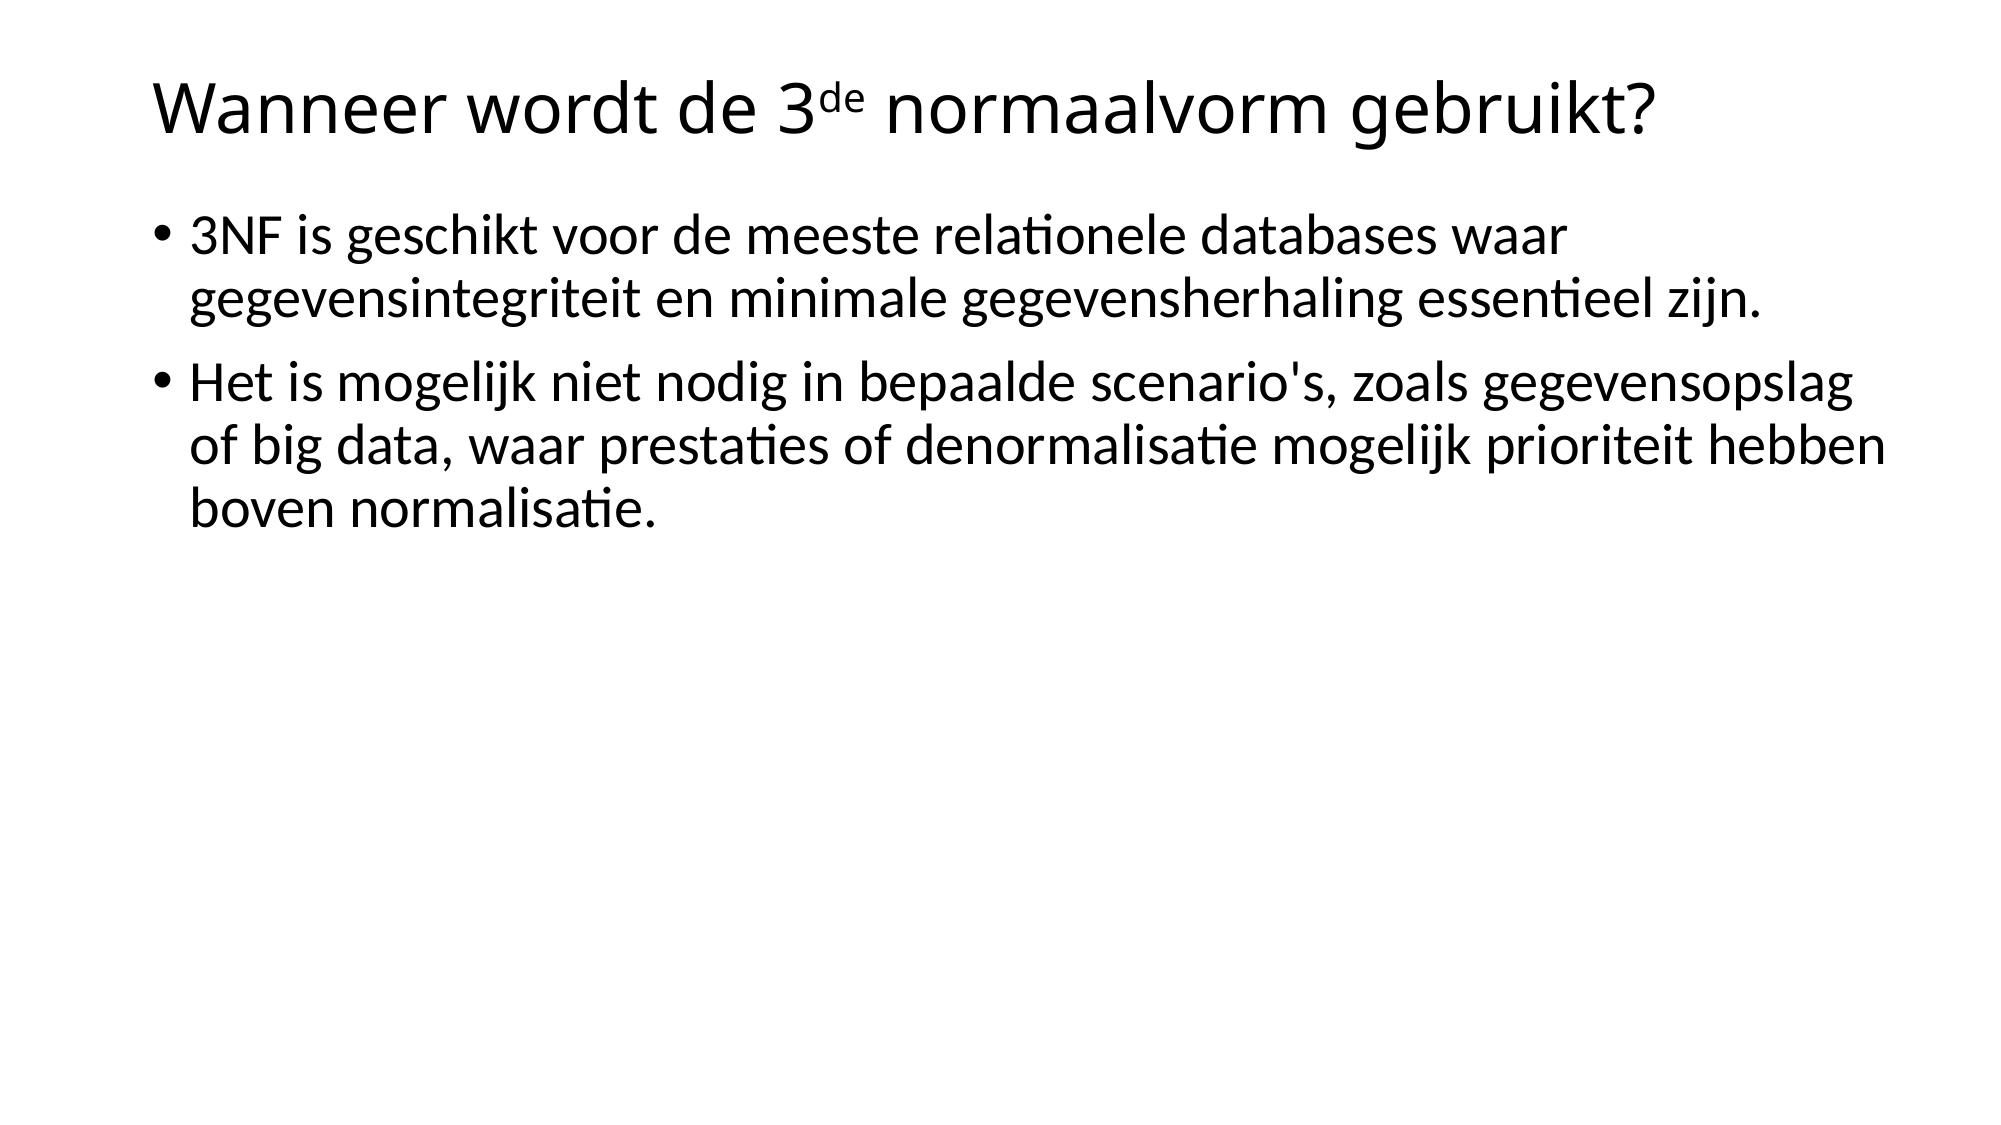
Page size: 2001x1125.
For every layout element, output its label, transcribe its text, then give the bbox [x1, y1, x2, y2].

list 3NF is geschikt voor de meeste relationele databases waar gegevensintegriteit en minimale gegevensherhaling essentieel zijn. Het is mogelijk niet nodig in bepaalde scenario's, zoals gegevensopslag of big data, waar prestaties of denormalisatie mogelijk prioriteit hebben boven normalisatie. [137, 197, 1921, 1069]
title Wanneer wordt de 3de normaalvorm gebruikt? [137, 45, 1941, 176]
